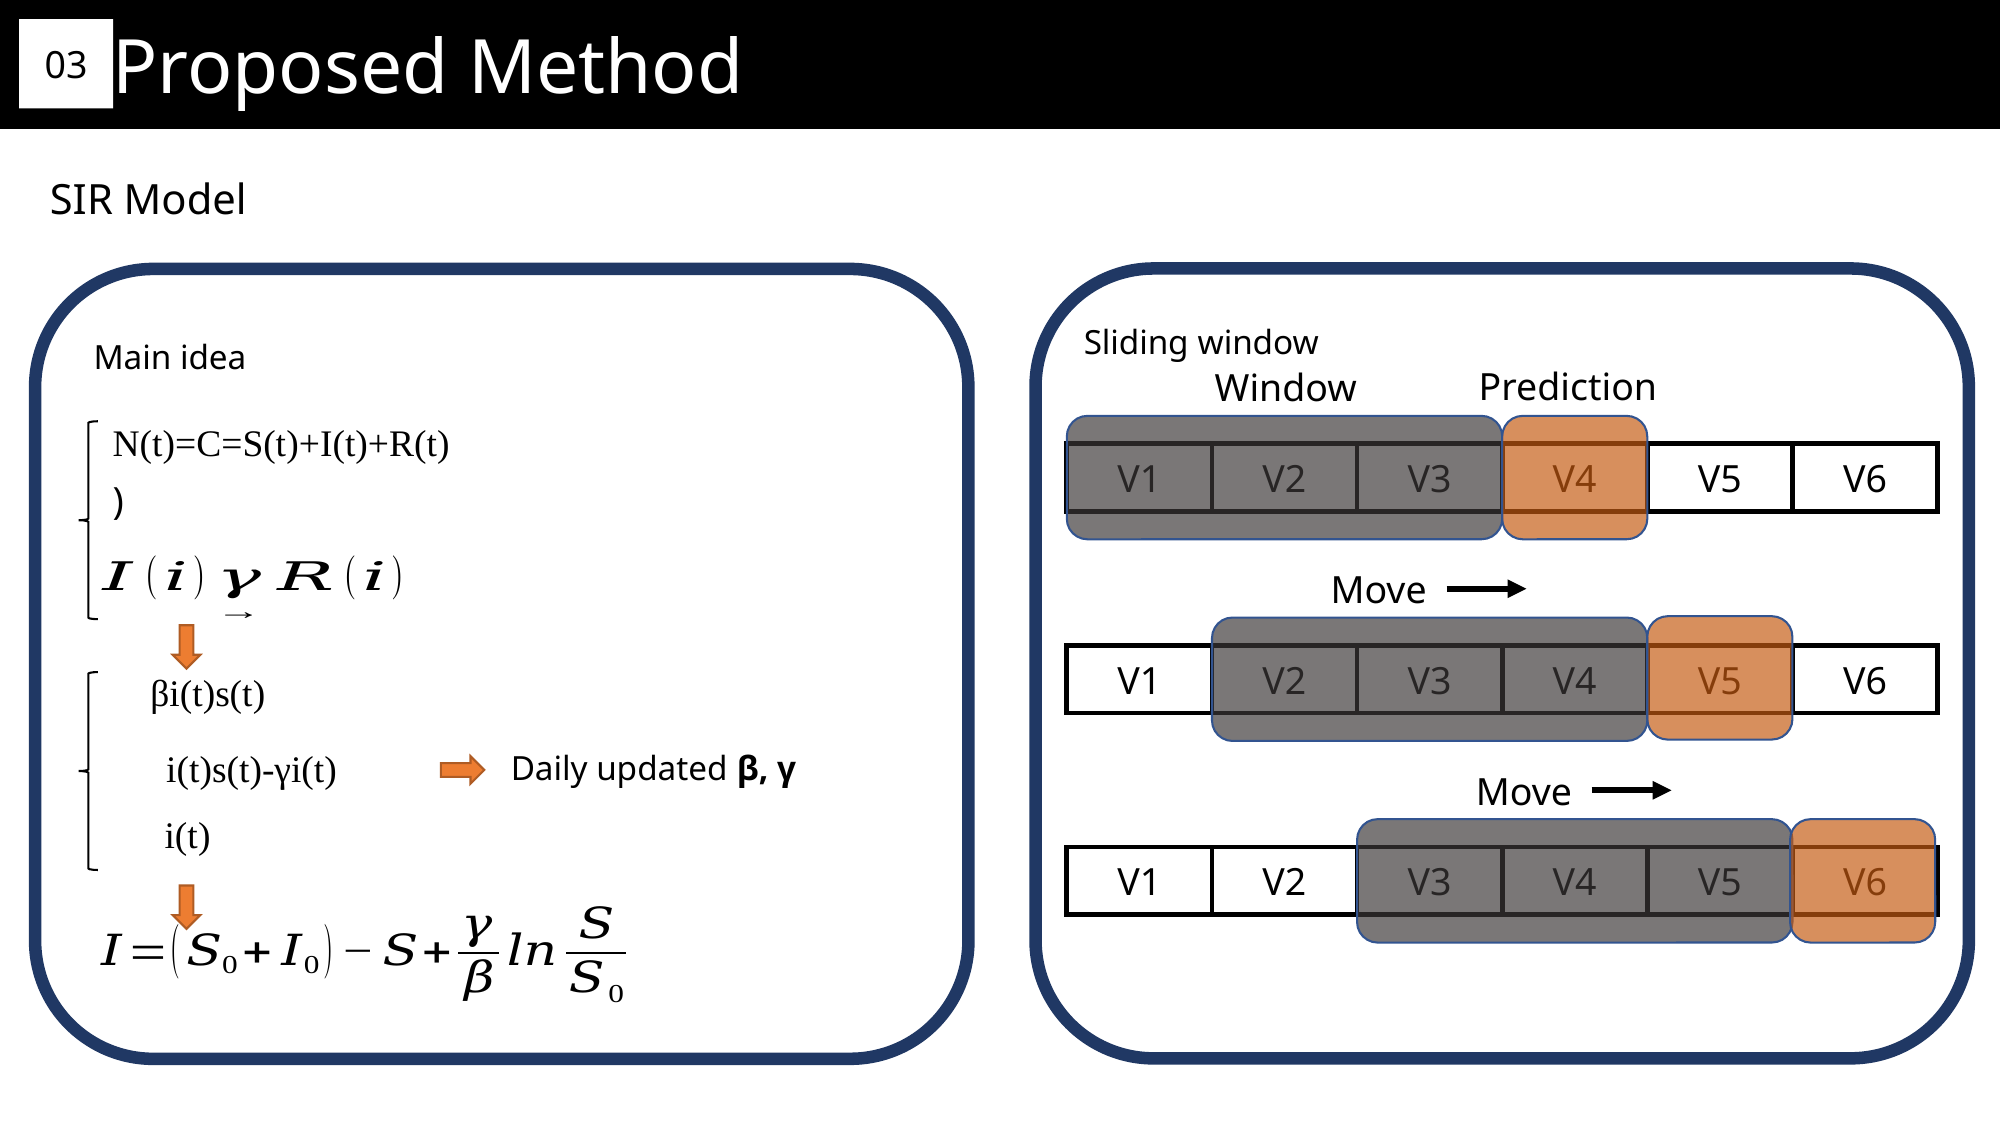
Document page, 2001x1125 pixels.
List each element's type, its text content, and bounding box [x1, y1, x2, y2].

text_box N(t)=C=S(t)+I(t)+R(t) [97, 411, 528, 472]
text_box [34, 267, 970, 1060]
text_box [1066, 355, 1938, 943]
text_box [78, 420, 98, 620]
text_box Daily updated β, γ [496, 739, 946, 795]
text_box [439, 753, 486, 787]
text_box [170, 624, 203, 671]
text_box Main idea [78, 328, 914, 384]
text_box SIR Model [35, 165, 605, 231]
text_box [170, 884, 203, 931]
text_box Proposed Method [0, 0, 2000, 129]
text_box 03 [18, 18, 114, 109]
text_box [78, 671, 98, 871]
text_box [1034, 267, 1970, 1060]
text_box Sliding window [1069, 313, 1904, 355]
